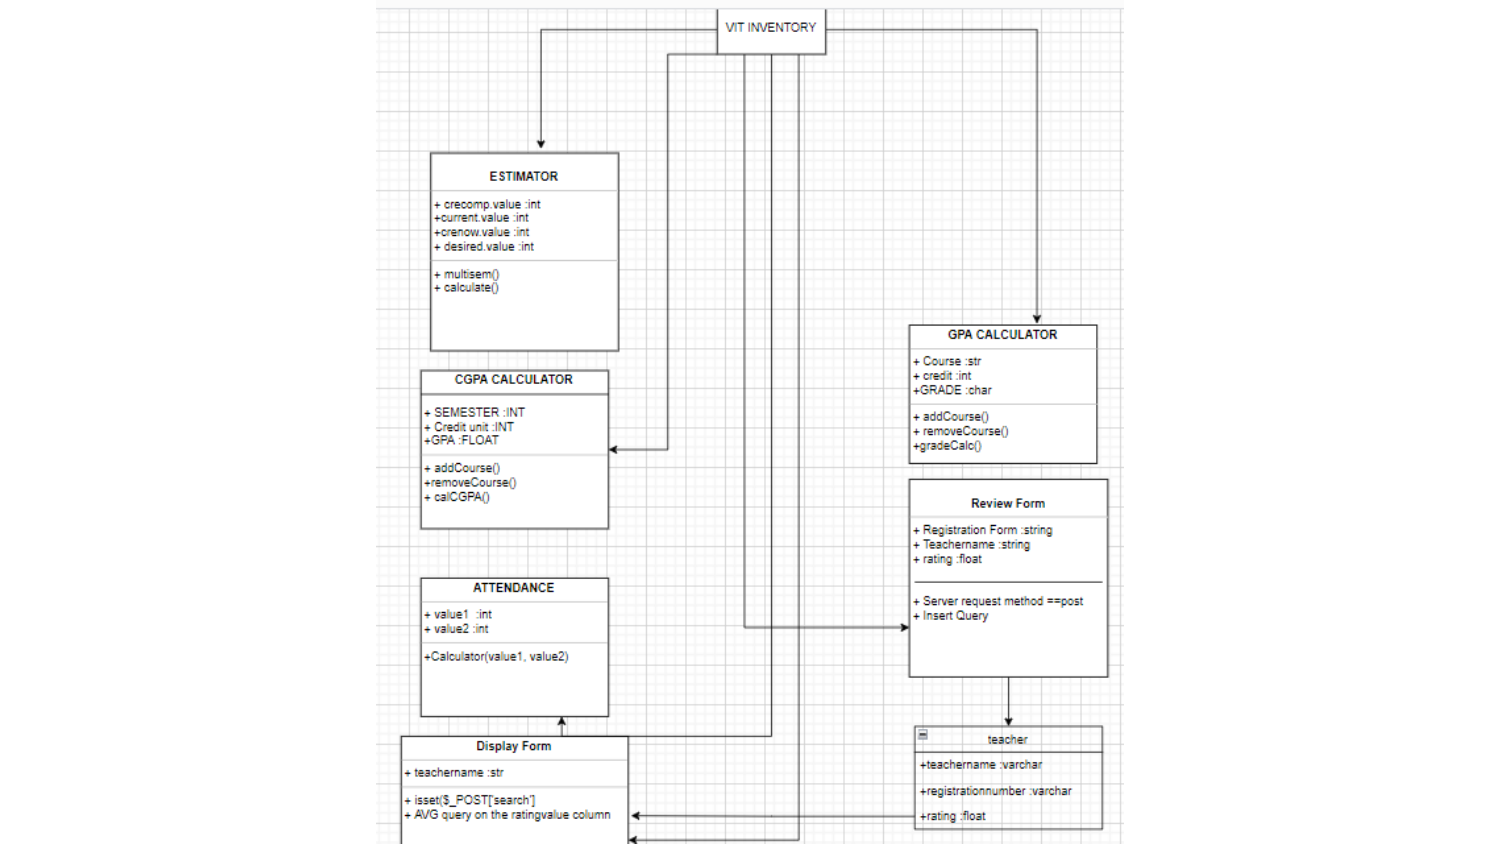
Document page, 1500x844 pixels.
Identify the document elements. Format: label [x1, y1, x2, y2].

picture [375, 0, 1124, 844]
